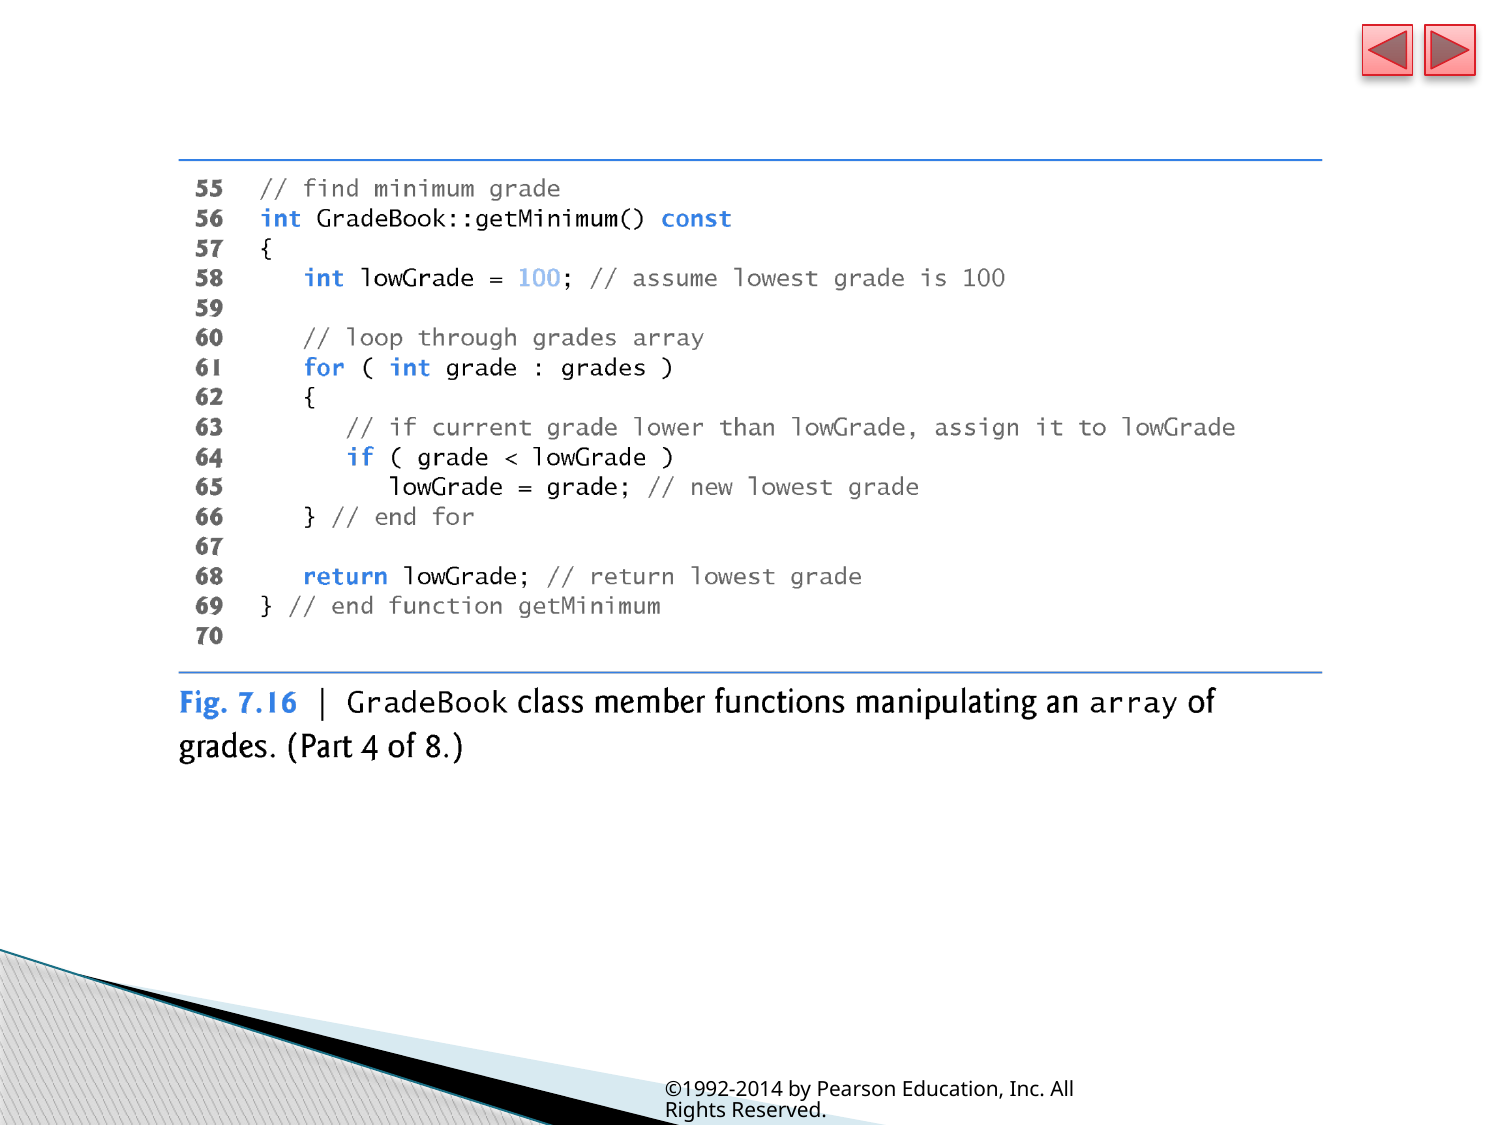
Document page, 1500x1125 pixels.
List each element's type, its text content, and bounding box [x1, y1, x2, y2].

footer ©1992-2014 by Pearson Education, Inc. All Rights Reserved. [650, 1051, 1105, 1112]
picture [0, 106, 1500, 1018]
